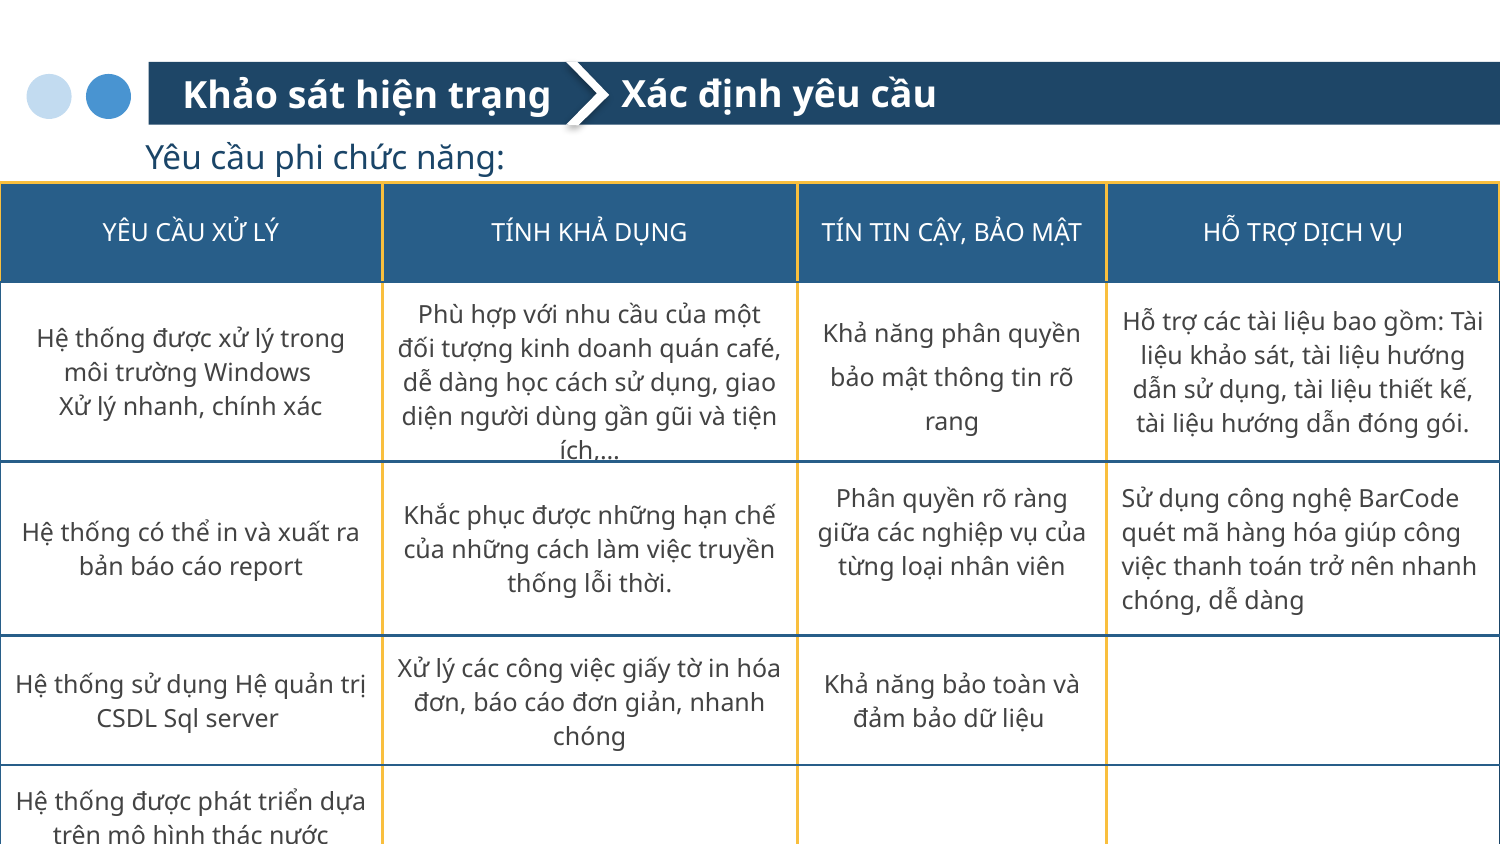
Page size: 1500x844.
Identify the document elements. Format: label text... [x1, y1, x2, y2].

table_header TÍNH KHẢ DỤNG [384, 184, 796, 281]
table_cell Phân quyền rõ ràng giữa các nghiệp vụ của từng loại nhân viên [799, 463, 1105, 634]
table_cell [1108, 637, 1499, 764]
text_box Xác định yêu cầu [587, 60, 1128, 124]
table_cell Hệ thống được phát triển dựa trên mô hình thác nước [1, 766, 381, 844]
table_cell [384, 766, 796, 844]
table_cell Sử dụng công nghệ BarCode quét mã hàng hóa giúp công việc thanh toán trở nên nhanh chóng, dễ dàng [1108, 463, 1499, 634]
table_cell Hệ thống sử dụng Hệ quản trị CSDL Sql server [1, 637, 381, 764]
table_cell Phù hợp với nhu cầu của một đối tượng kinh doanh quán café, dễ dàng học cách sử dụng, giao diện người dùng gần gũi và tiện ích,… [384, 283, 796, 460]
table_header HỖ TRỢ DỊCH VỤ [1109, 185, 1497, 281]
table_cell [1108, 766, 1499, 844]
table_cell [799, 766, 1105, 844]
table_header YÊU CẦU XỬ LÝ [1, 184, 381, 281]
table_cell Hỗ trợ các tài liệu bao gồm: Tài liệu khảo sát, tài liệu hướng dẫn sử dụng, tài liệu thiết kế, tài liệu hướng dẫn đóng gói. [1108, 283, 1499, 460]
table_cell Khả năng phân quyền bảo mật thông tin rõ rang [799, 283, 1105, 460]
table_cell Xử lý các công việc giấy tờ in hóa đơn, báo cáo đơn giản, nhanh chóng [384, 637, 796, 764]
subtitle Khảo sát hiện trạng [148, 61, 689, 125]
table_cell Hệ thống được xử lý trong môi trường Windows Xử lý nhanh, chính xác [1, 283, 381, 460]
table_cell Hệ thống có thể in và xuất ra bản báo cáo report [1, 463, 381, 634]
table_cell Khắc phục được những hạn chế của những cách làm việc truyền thống lỗi thời. [384, 463, 796, 634]
table_header TÍN TIN CẬY, BẢO MẬT [799, 184, 1105, 281]
table_cell Khả năng bảo toàn và đảm bảo dữ liệu [799, 637, 1105, 764]
text_box Yêu cầu phi chức năng: [130, 128, 1343, 181]
